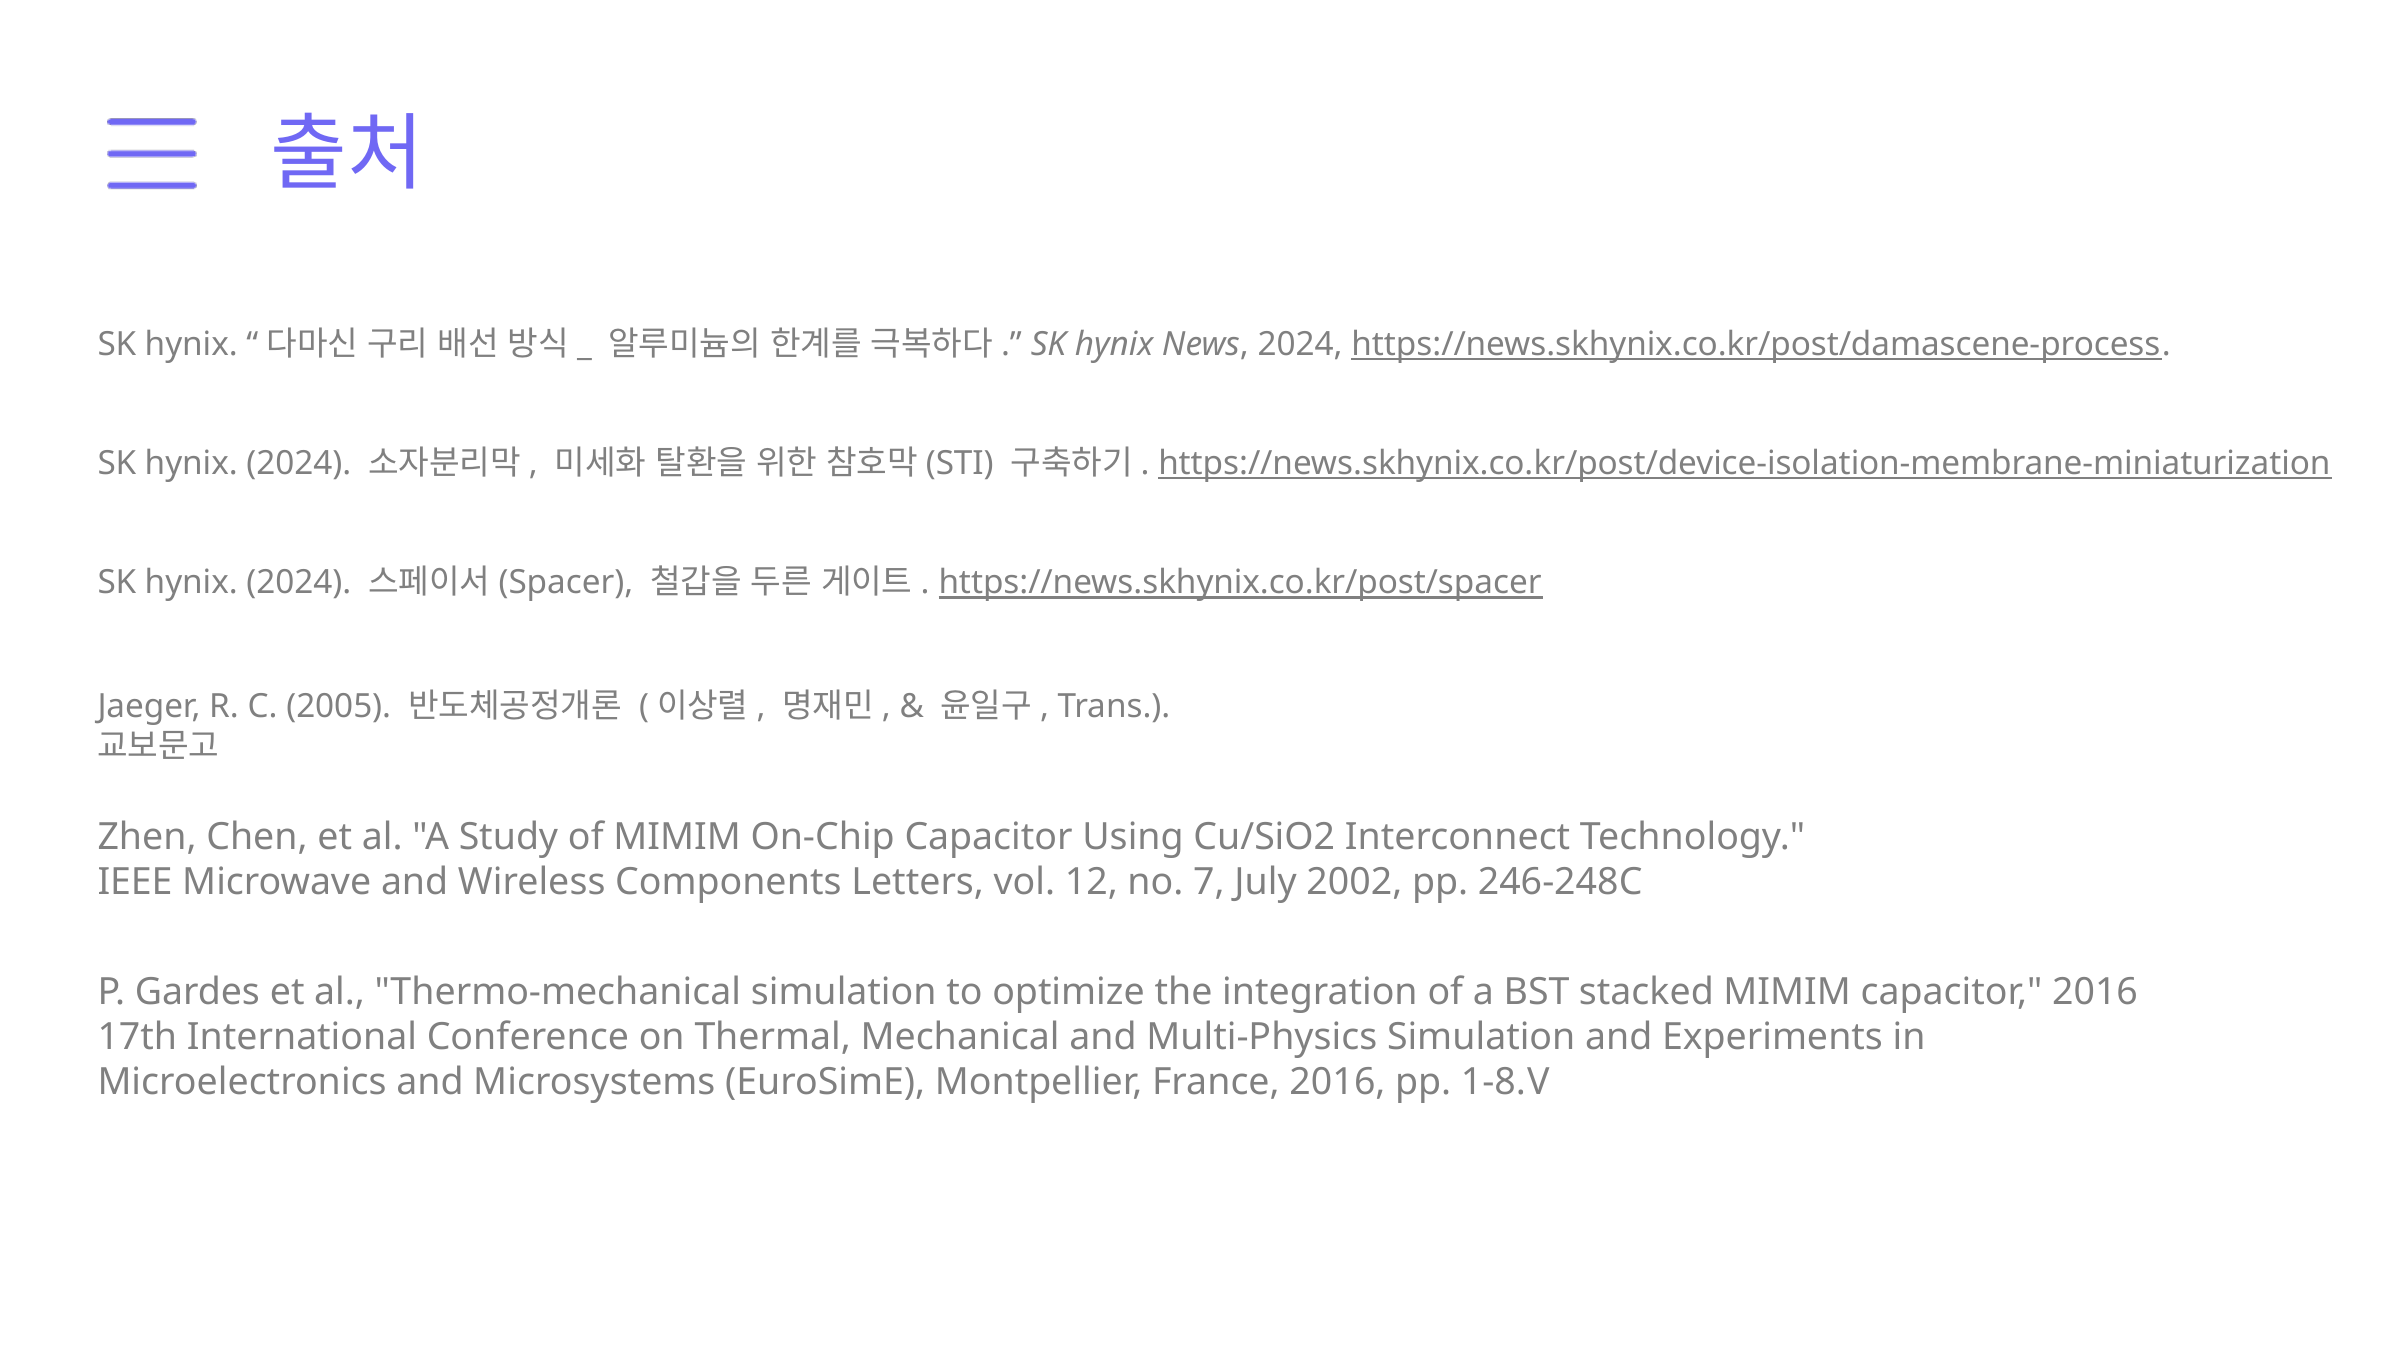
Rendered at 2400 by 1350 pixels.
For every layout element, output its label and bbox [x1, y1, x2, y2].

picture [101, 106, 203, 208]
text_box [82, 804, 1854, 910]
text_box [82, 677, 1283, 772]
text_box [82, 553, 1640, 614]
text_box [255, 91, 1495, 207]
text_box [82, 314, 2318, 375]
text_box [82, 433, 2359, 494]
text_box [82, 959, 2156, 1110]
